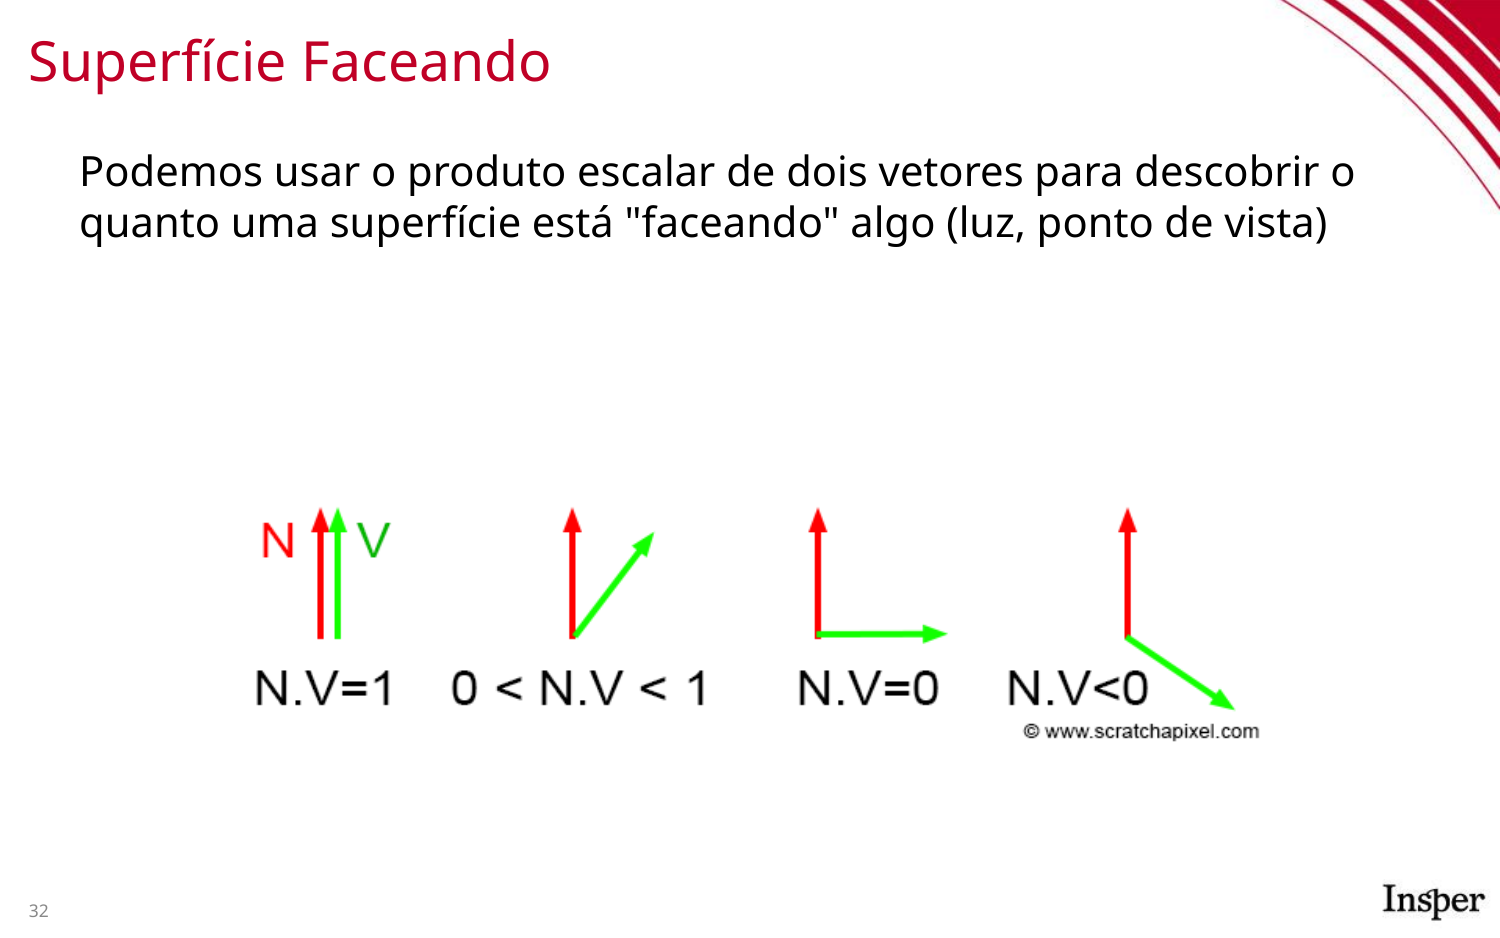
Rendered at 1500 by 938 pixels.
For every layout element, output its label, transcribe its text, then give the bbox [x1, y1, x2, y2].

title Superfície Faceando [13, 18, 1397, 104]
list Podemos usar o produto escalar de dois vetores para descobrir o quanto uma superfície está "faceando" algo (luz, ponto de vista) [64, 137, 1447, 876]
picture [249, 0, 1500, 938]
picture [216, 487, 1264, 743]
slide_number 32 [0, 887, 78, 938]
